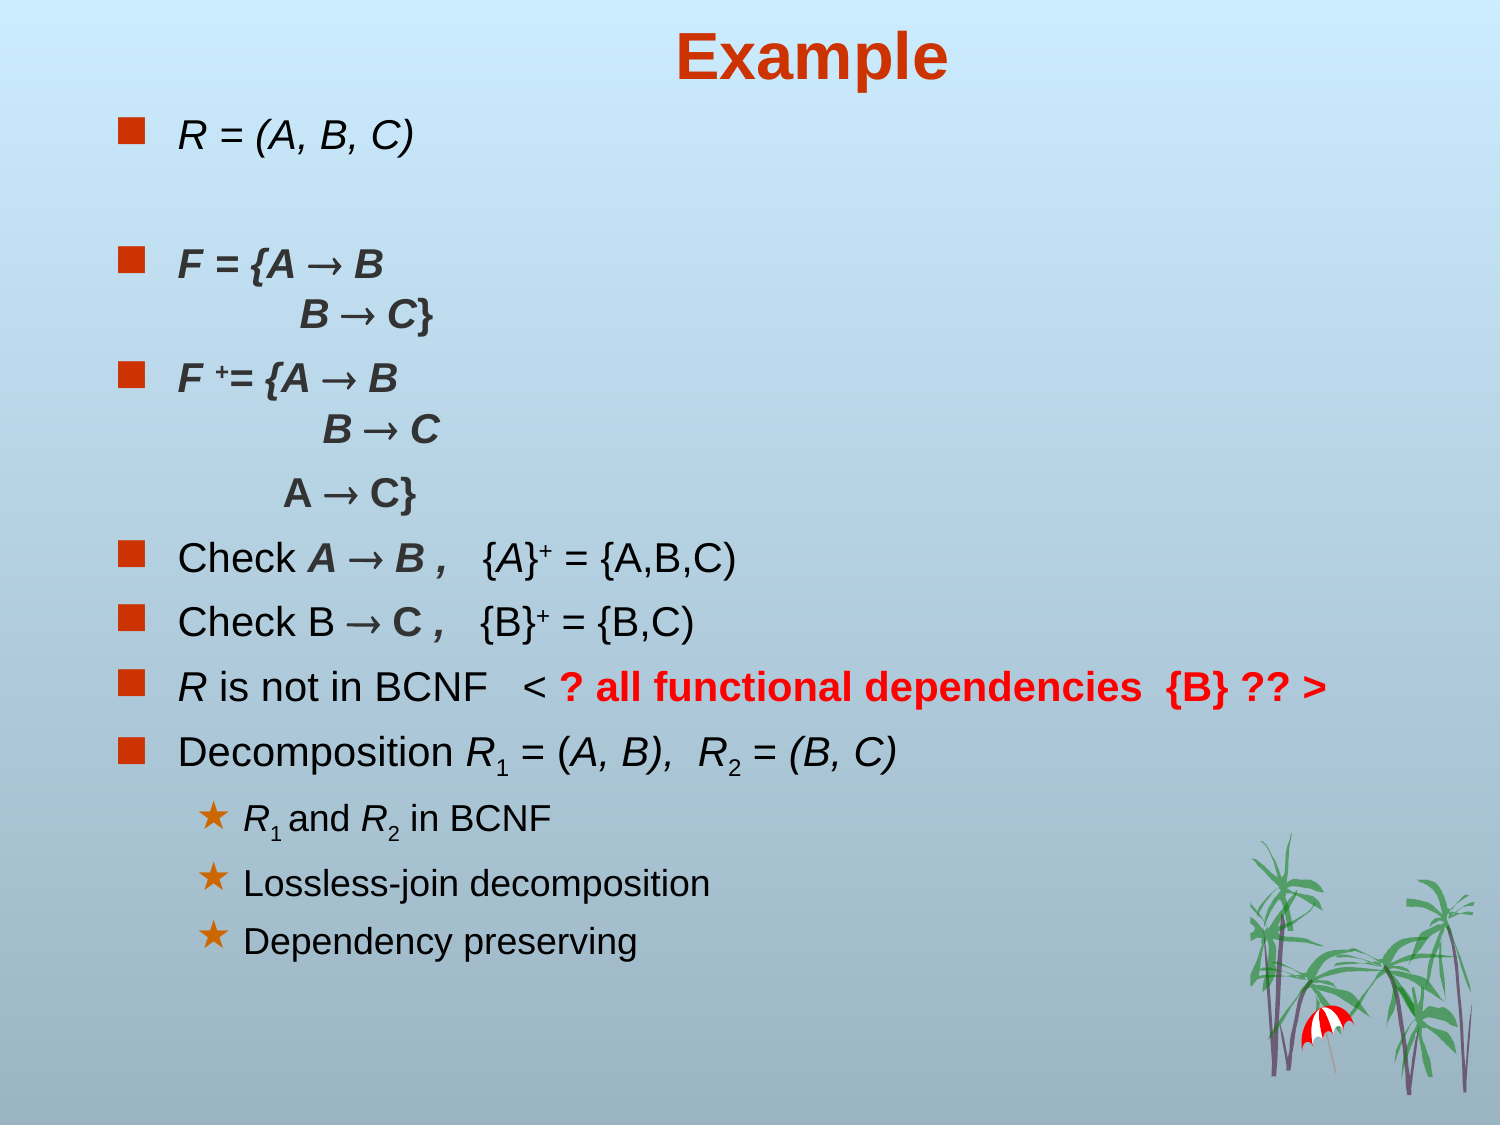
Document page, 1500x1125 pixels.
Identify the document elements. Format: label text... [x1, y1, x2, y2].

title Example [149, 0, 1476, 101]
list R = (A, B, C) F = {A  B B  C} F += {A  B B  C A  C} Check A  B , {A}+ = {A,B,C) Check B  C , {B}+ = {B,C) R is not in BCNF < ? all functional dependencies {B} ?? > Decomposition R1 = (A, B), R2 = (B, C) R1 and R2 in BCNF Lossless-join decomposition Dependency preserving [106, 99, 1394, 1030]
